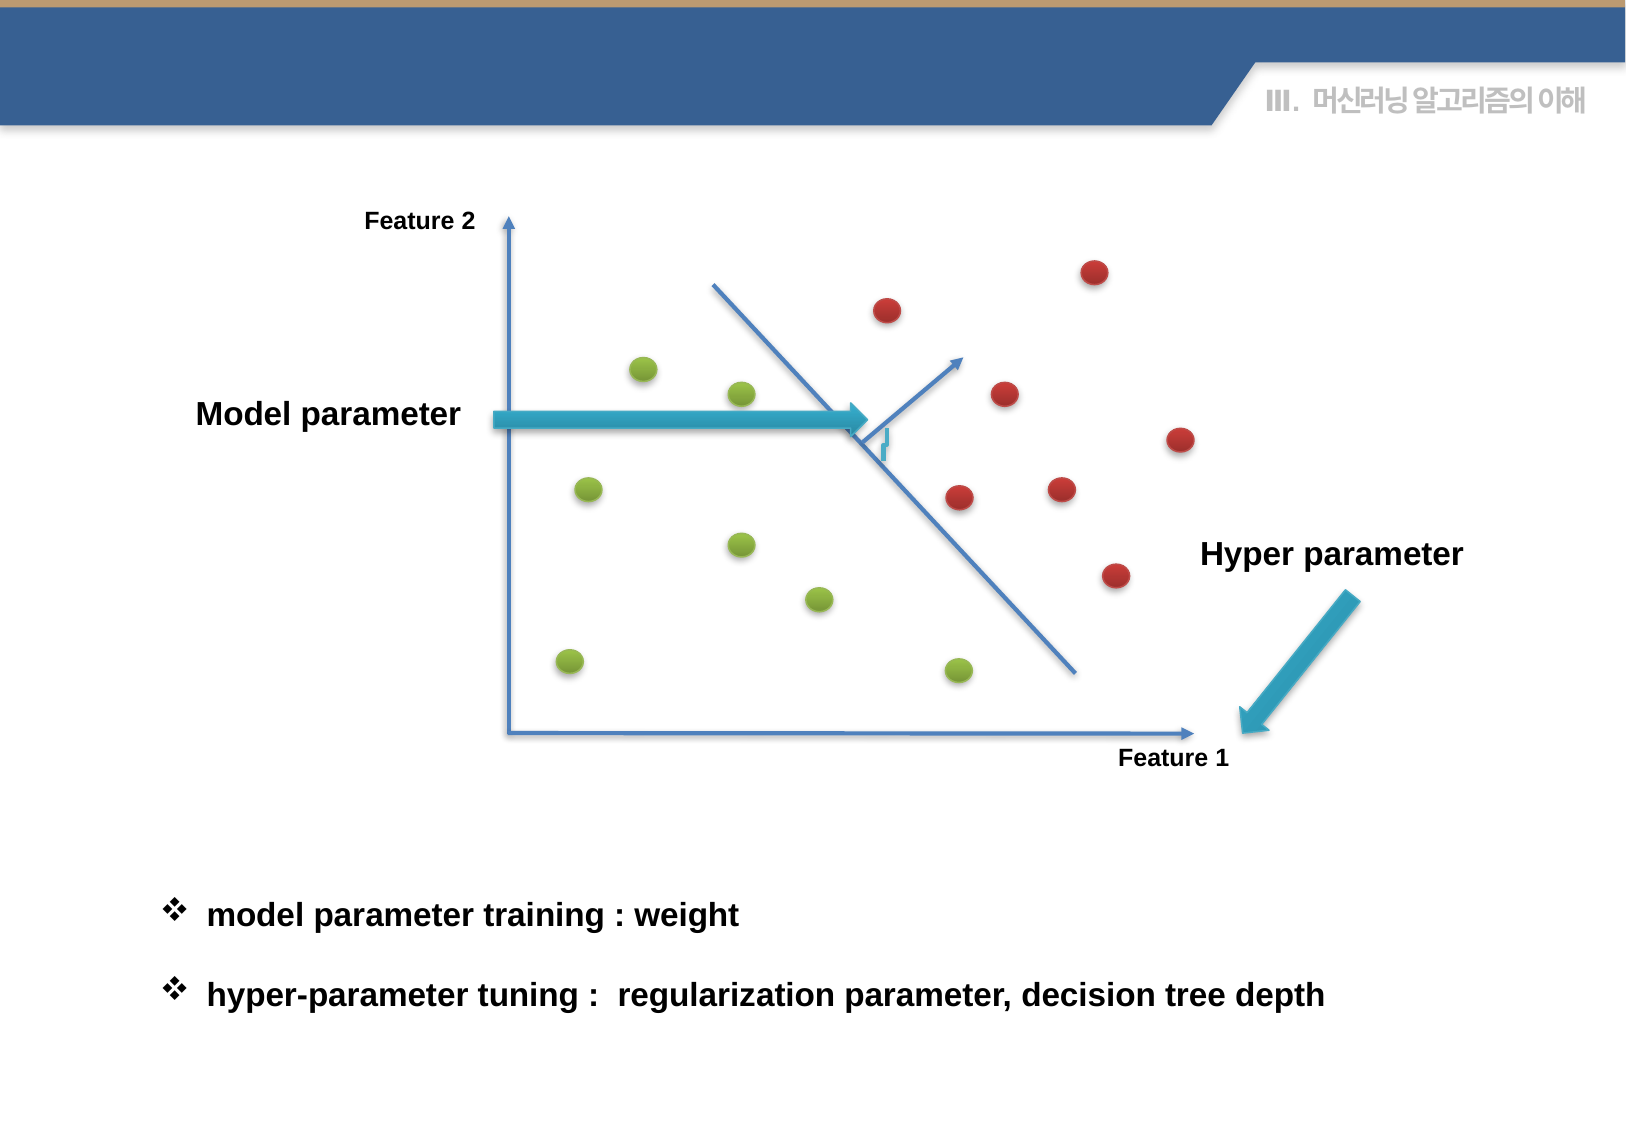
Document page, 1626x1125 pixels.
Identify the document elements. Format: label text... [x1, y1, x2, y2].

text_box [174, 196, 1485, 780]
text_box Model parameter training vs. Hyper parameter tuning [50, 36, 1297, 100]
text_box model parameter training : weight hyper-parameter tuning : regularization parameter, decision tree depth [144, 845, 1486, 1021]
